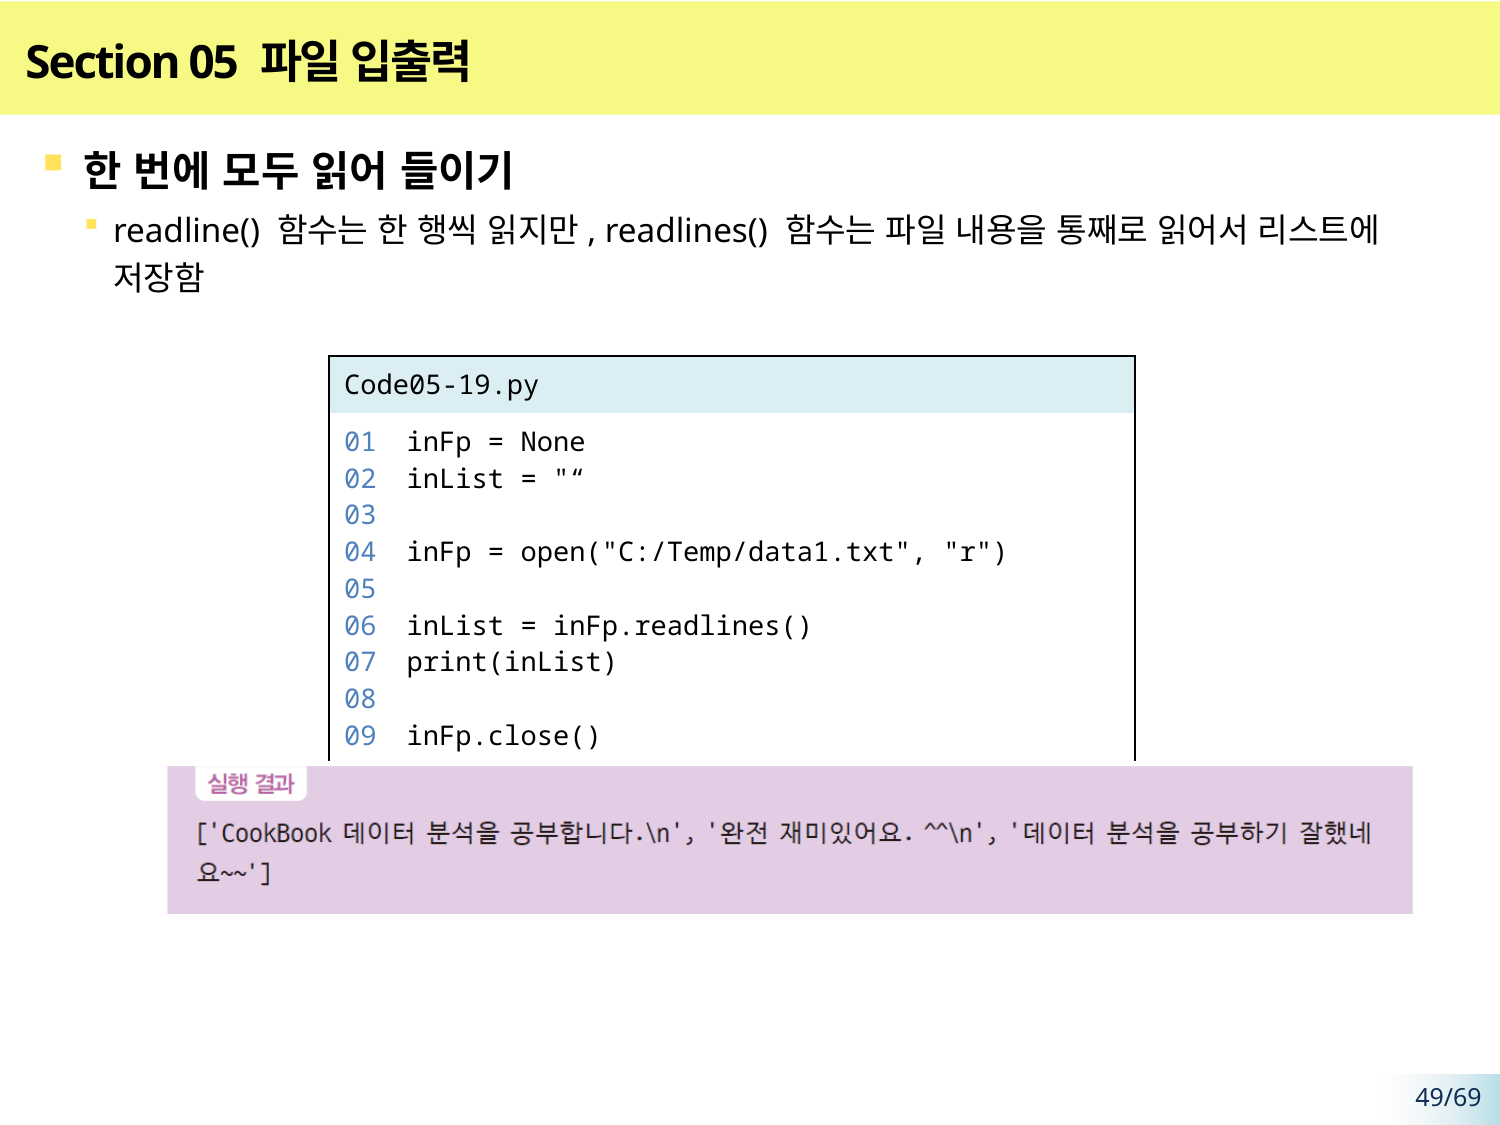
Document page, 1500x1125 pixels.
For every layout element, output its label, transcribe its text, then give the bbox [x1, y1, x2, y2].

table_cell inFp = None inList = "“ inFp = open("C:/Temp/data1.txt", "r") inList = inFp.readlines() print(inList) inFp.close() [392, 413, 1134, 760]
table_header Code05-19.py [330, 357, 1134, 413]
table_cell 01 02 03 04 05 06 07 08 09 [330, 413, 392, 760]
picture [160, 761, 1415, 915]
title Section 05 파일 입출력 [10, 21, 1288, 99]
list 한 번에 모두 읽어 들이기 readline() 함수는 한 행씩 읽지만, readlines() 함수는 파일 내용을 통째로 읽어서 리스트에 저장함 [10, 126, 1481, 1057]
